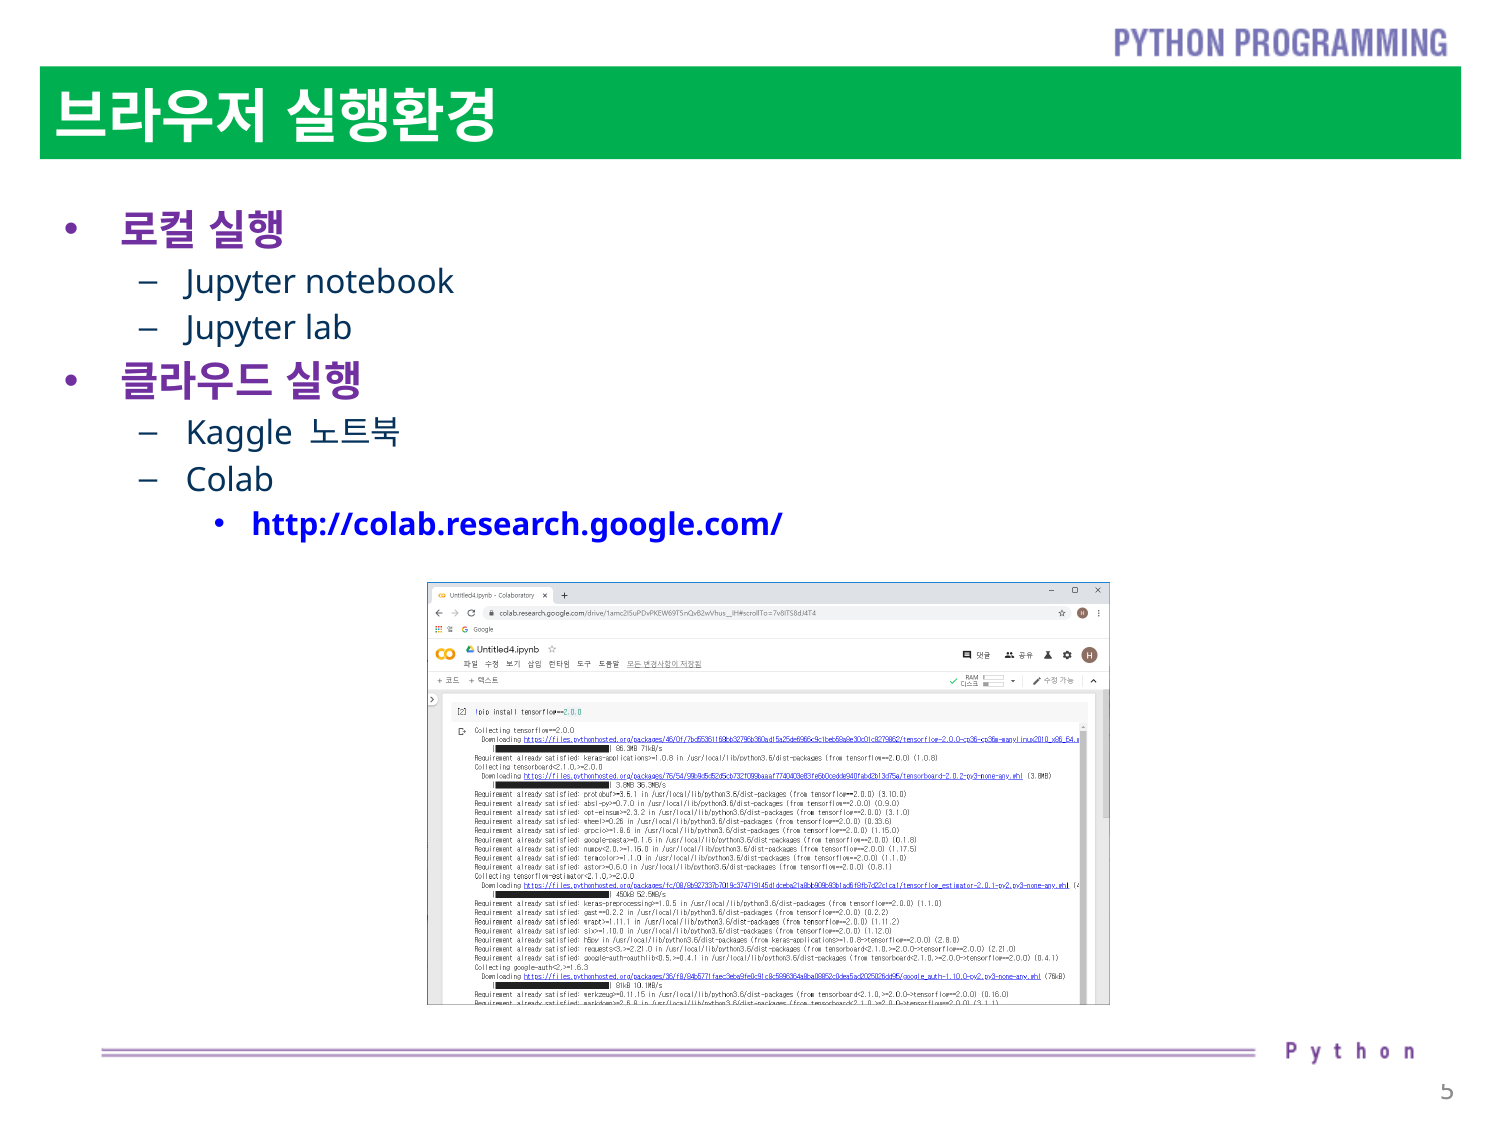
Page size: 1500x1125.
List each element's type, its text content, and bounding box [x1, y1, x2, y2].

list 로컬 실행 Jupyter notebook Jupyter lab 클라우드 실행 Kaggle 노트북 Colab http://colab.research.google.com/ [48, 195, 1461, 1041]
picture [18, 1020, 1483, 1084]
picture [426, 582, 1110, 1006]
title 브라우저 실행환경 [39, 76, 1444, 152]
slide_number 5 [1119, 1071, 1470, 1112]
picture [1106, 13, 1462, 66]
